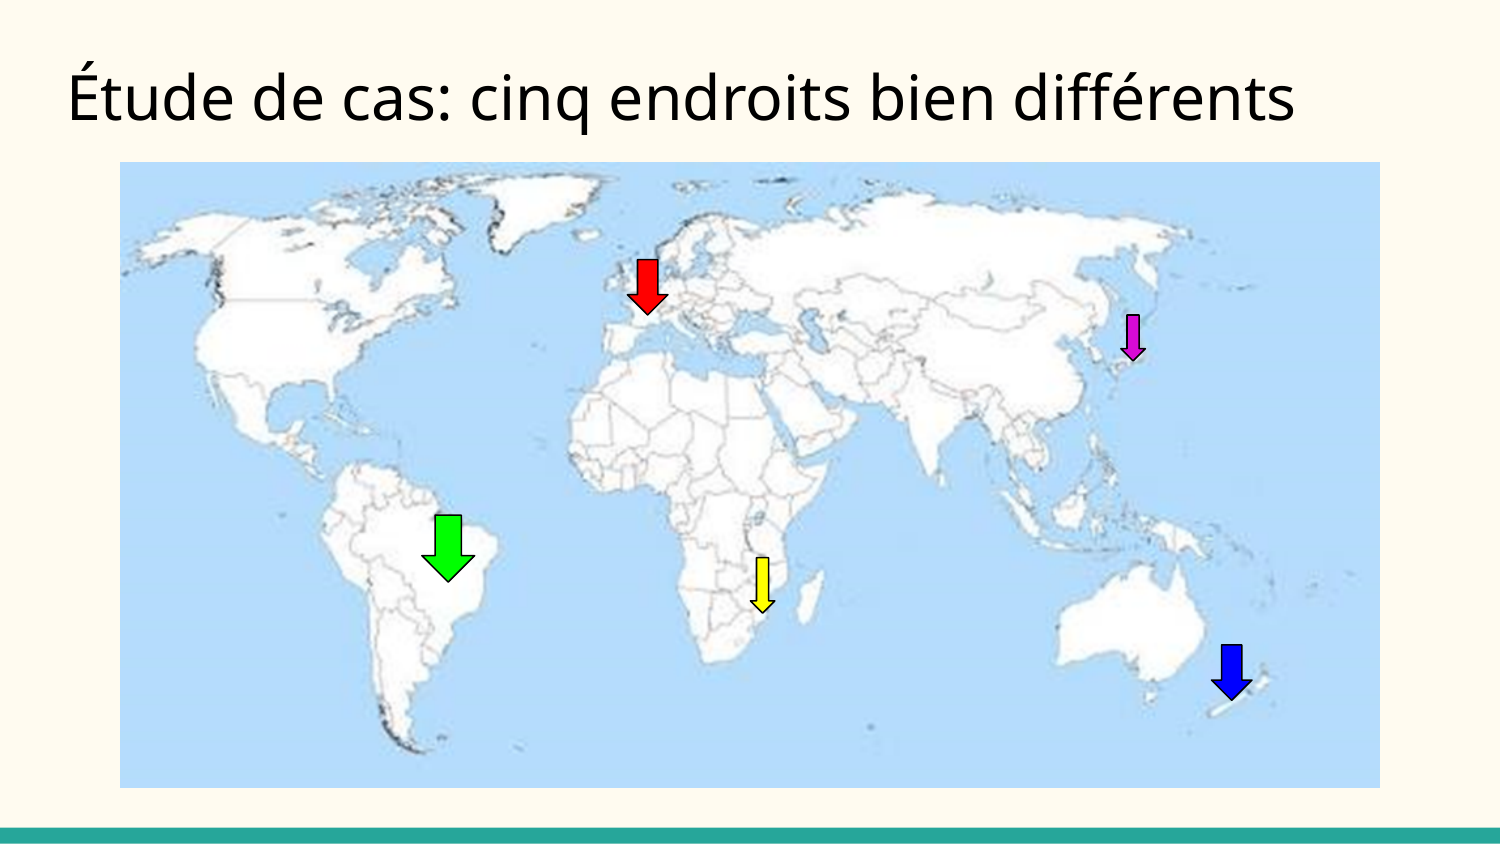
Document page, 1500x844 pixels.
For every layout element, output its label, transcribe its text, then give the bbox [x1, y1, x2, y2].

title Étude de cas: cinq endroits bien différents [51, 42, 1449, 138]
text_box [120, 161, 1380, 788]
